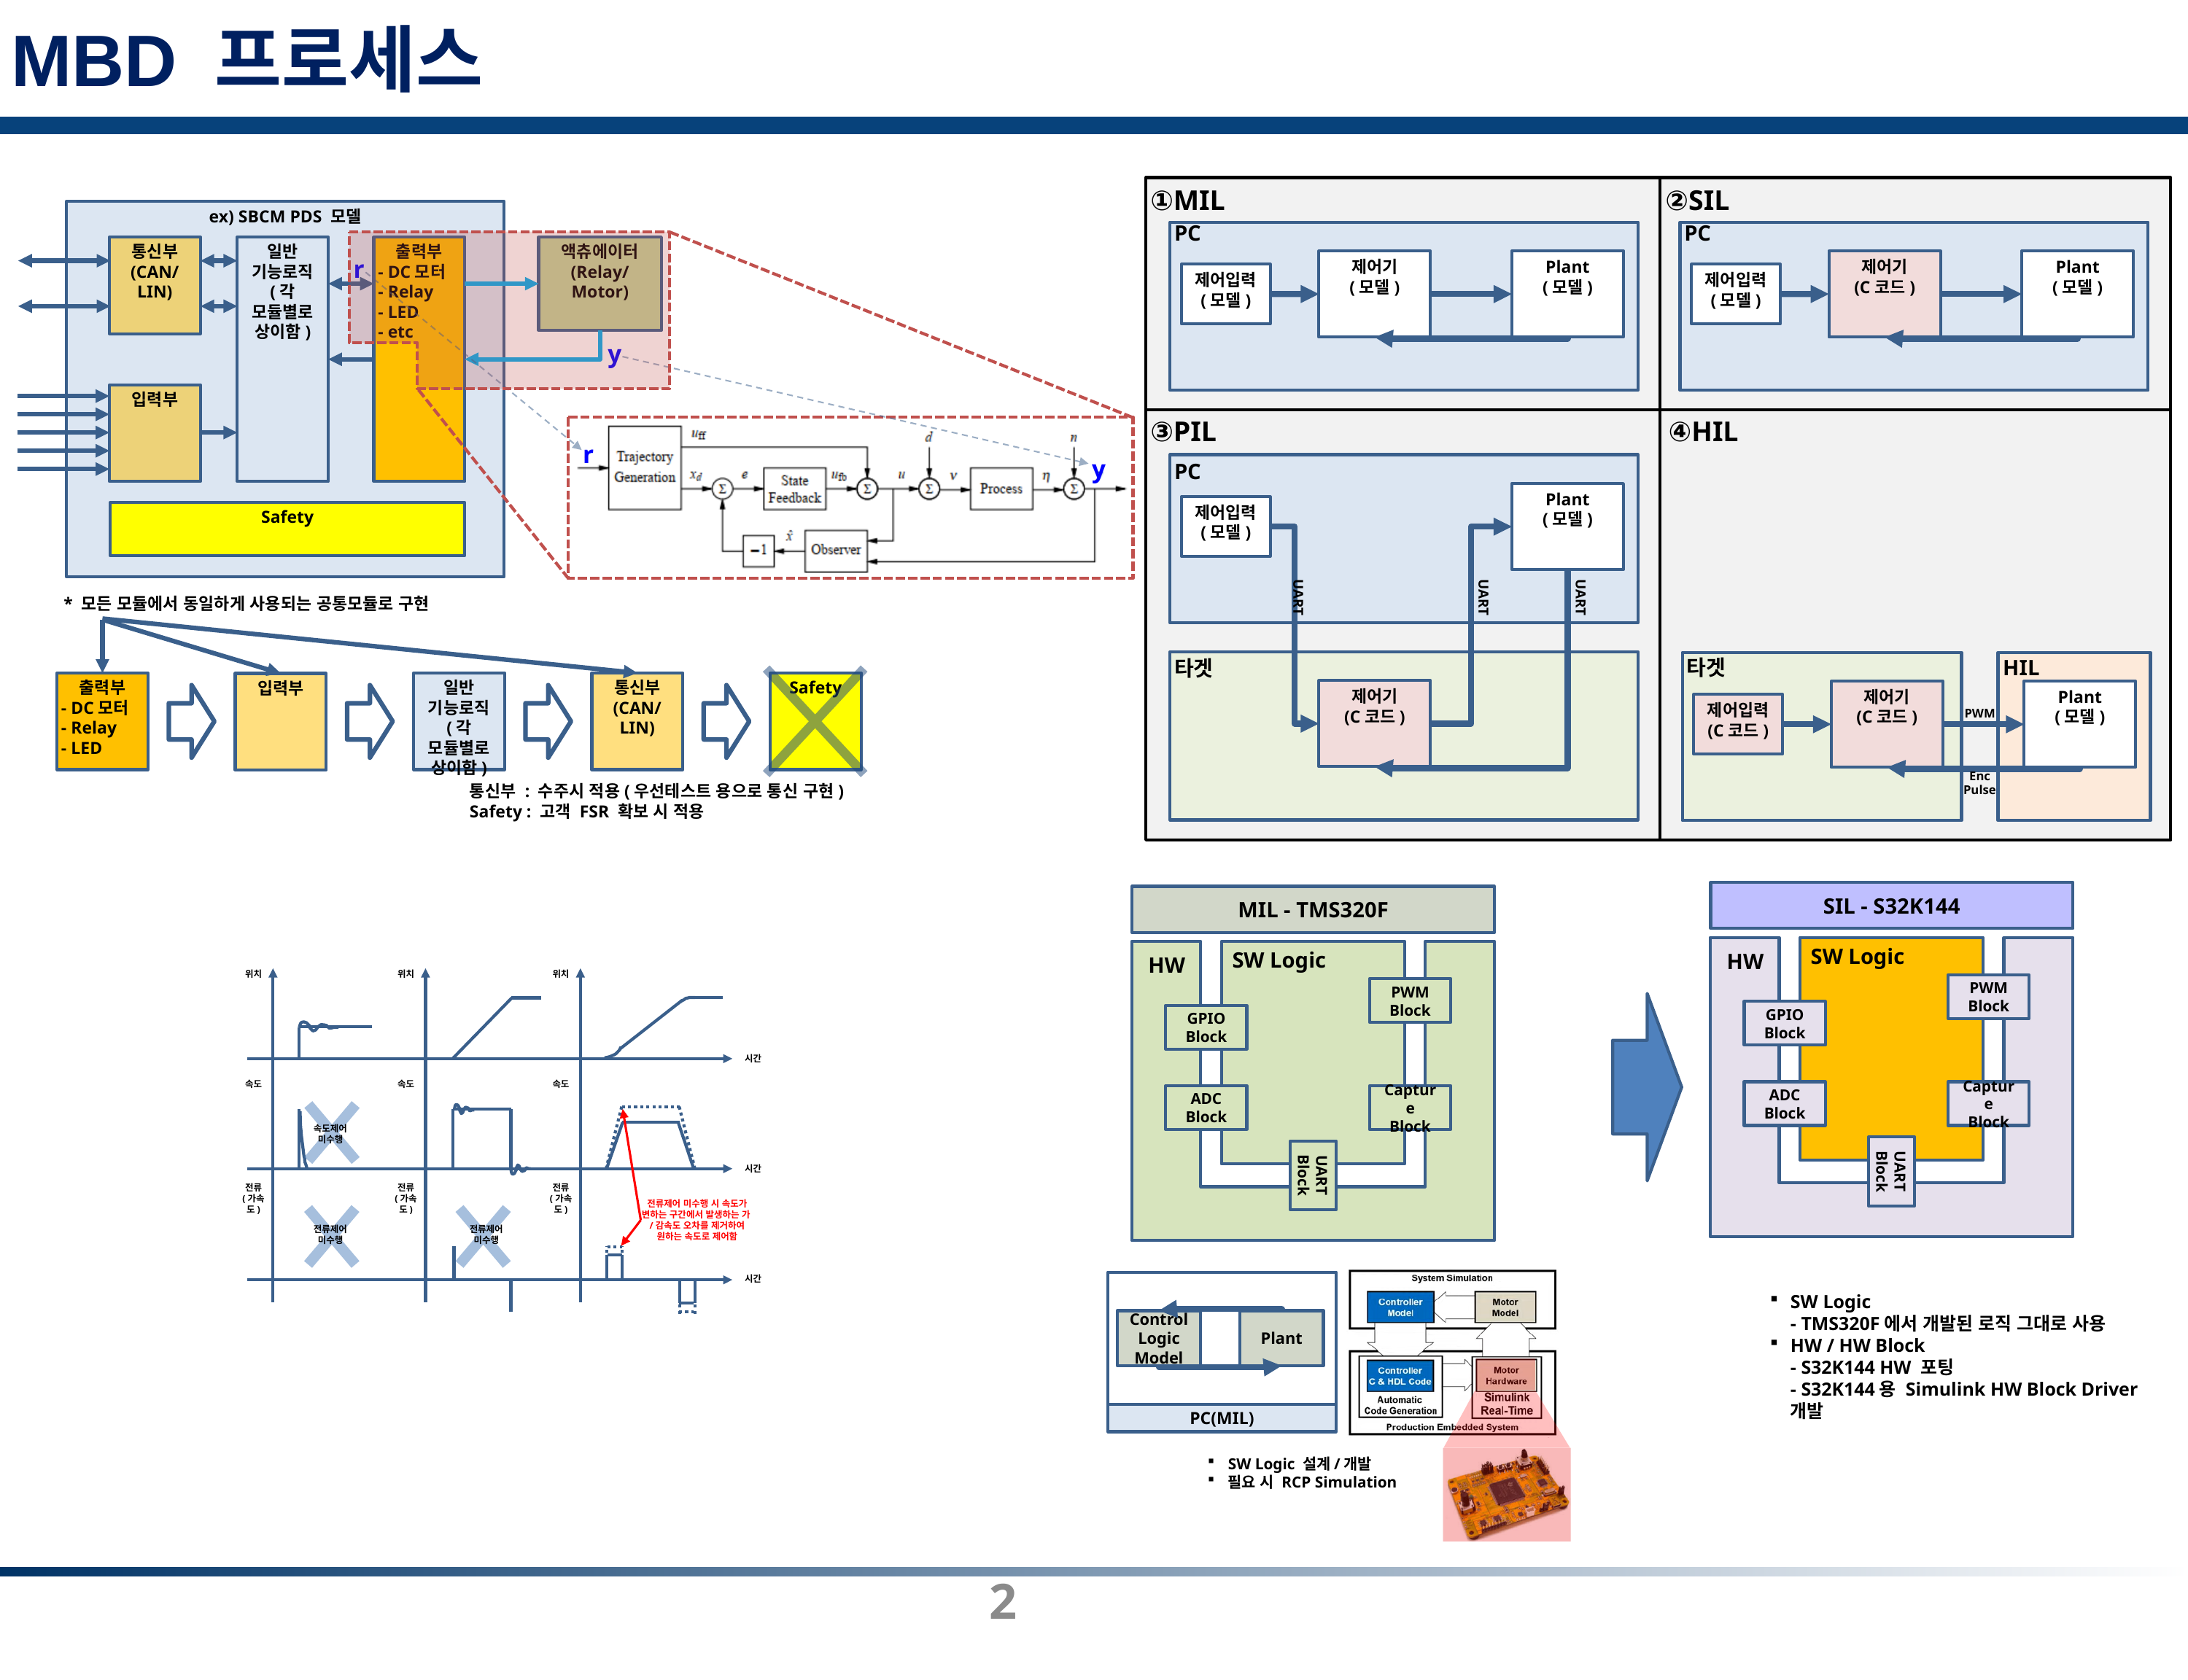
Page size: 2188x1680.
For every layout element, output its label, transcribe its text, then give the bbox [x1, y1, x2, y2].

title MBD 프로세스 [0, 7, 2188, 107]
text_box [1710, 882, 2073, 1237]
text_box SW Logic - TMS320F에서 개발된 로직 그대로 사용 HW / HW Block - S32K144 HW 포팅 - S32K144용 Simulink HW Block Driver 개발 [1769, 1290, 2178, 1433]
text_box [1611, 992, 1683, 1183]
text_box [1145, 177, 2171, 841]
slide_number 2 [748, 1558, 1259, 1649]
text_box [1107, 886, 1571, 1542]
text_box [236, 968, 774, 1314]
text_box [17, 201, 1133, 823]
